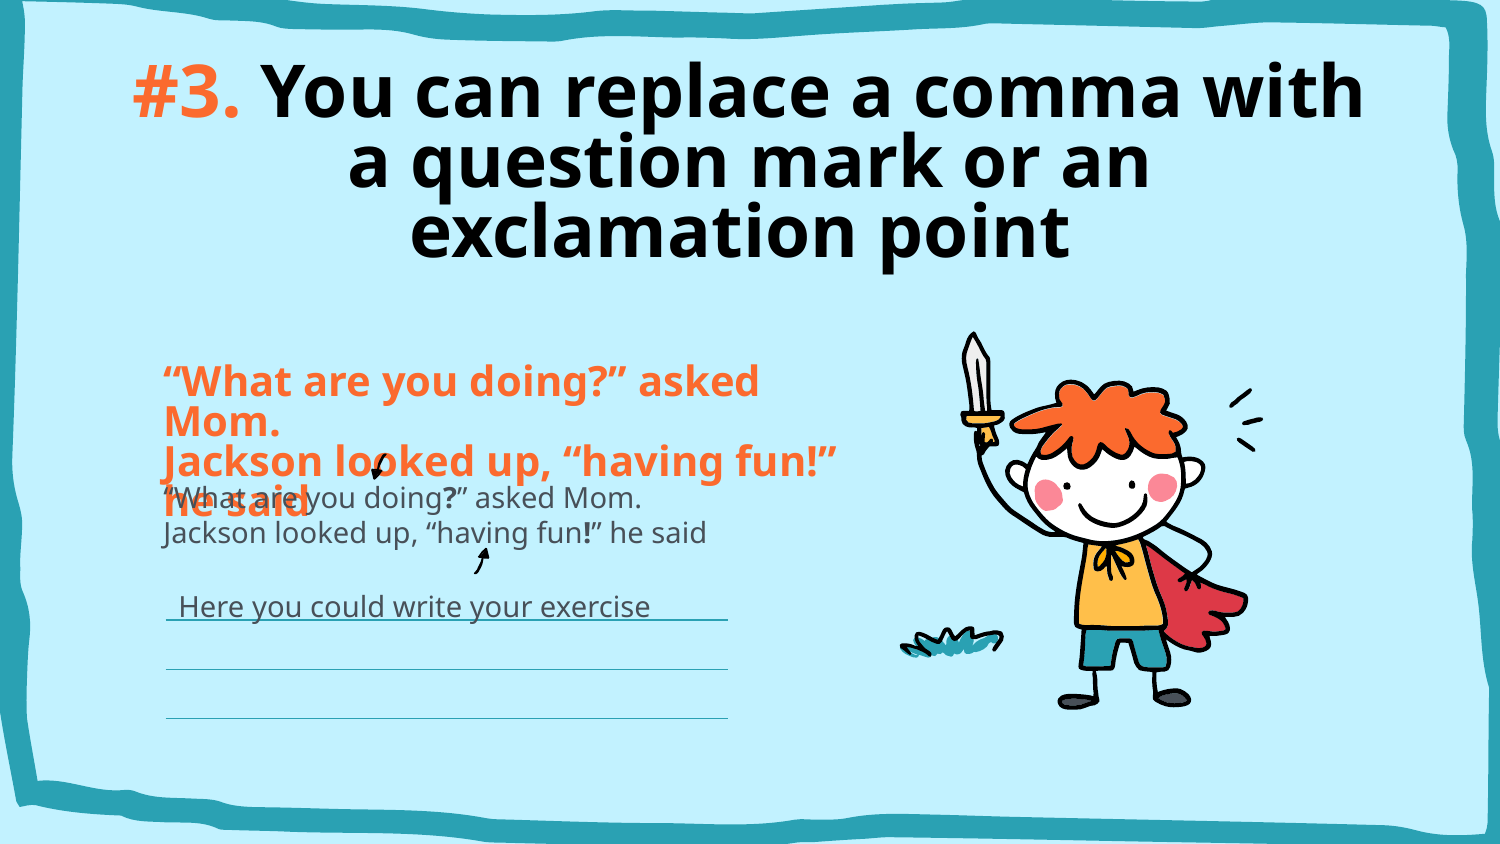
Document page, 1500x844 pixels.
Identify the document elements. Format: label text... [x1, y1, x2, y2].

subtitle “What are you doing?” asked Mom. Jackson looked up, “having fun!” he said [163, 464, 722, 577]
subtitle Here you could write your exercise [163, 582, 729, 728]
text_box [471, 548, 491, 574]
title #3. You can replace a comma with a question mark or an exclamation point [118, 72, 1382, 260]
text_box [370, 453, 389, 479]
subtitle “What are you doing?” asked Mom. Jackson looked up, “having fun!” he said [163, 349, 847, 462]
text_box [898, 625, 1006, 659]
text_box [960, 330, 1286, 711]
